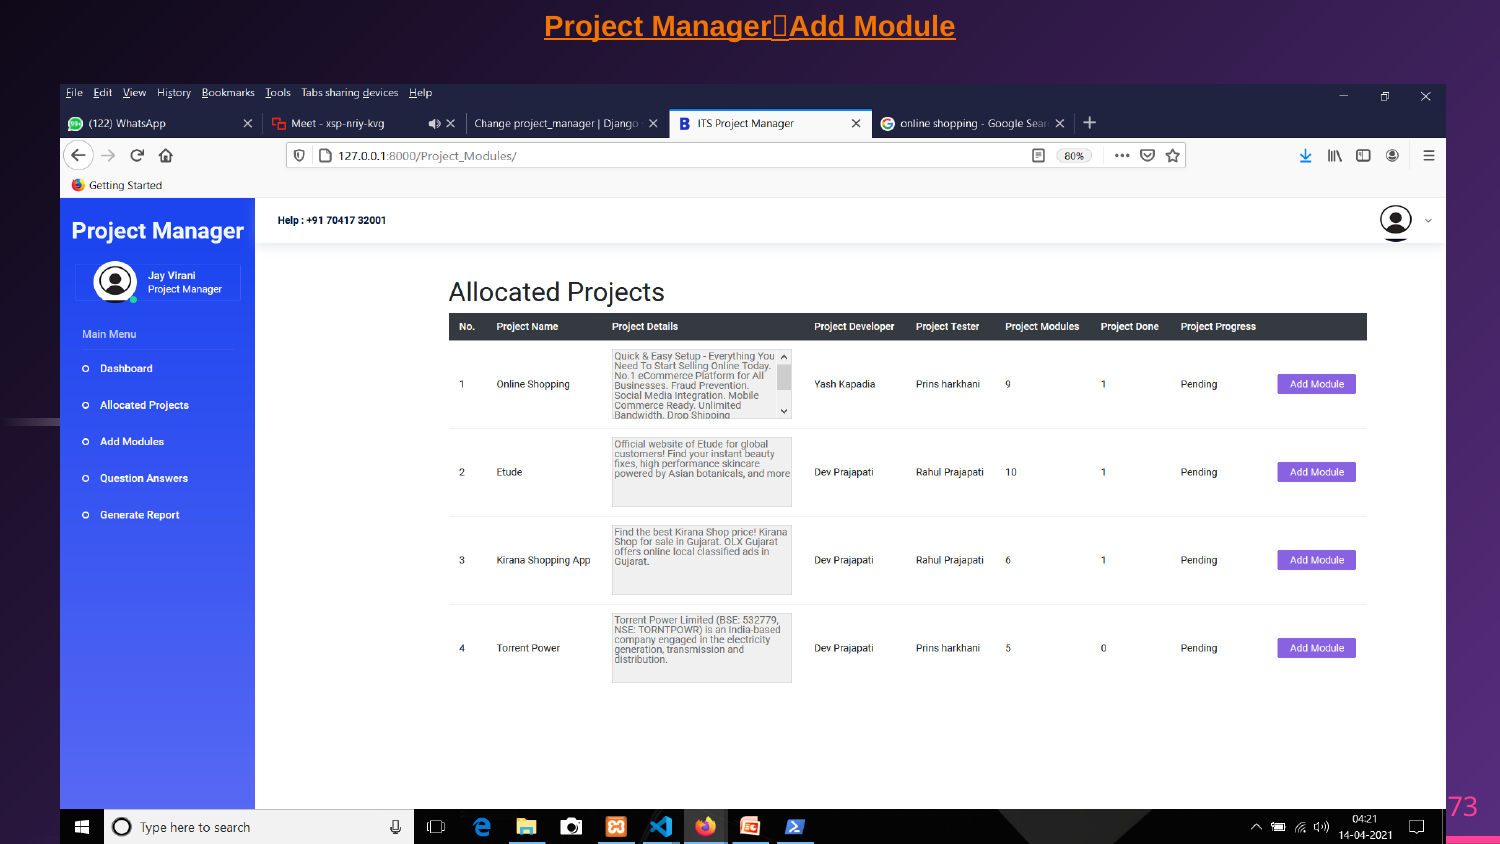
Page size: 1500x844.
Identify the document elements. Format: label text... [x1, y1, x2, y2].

slide_number 73 [1451, 779, 1500, 837]
picture [60, 84, 1446, 844]
text_box Project ManagerAdd Module [0, 0, 1500, 50]
